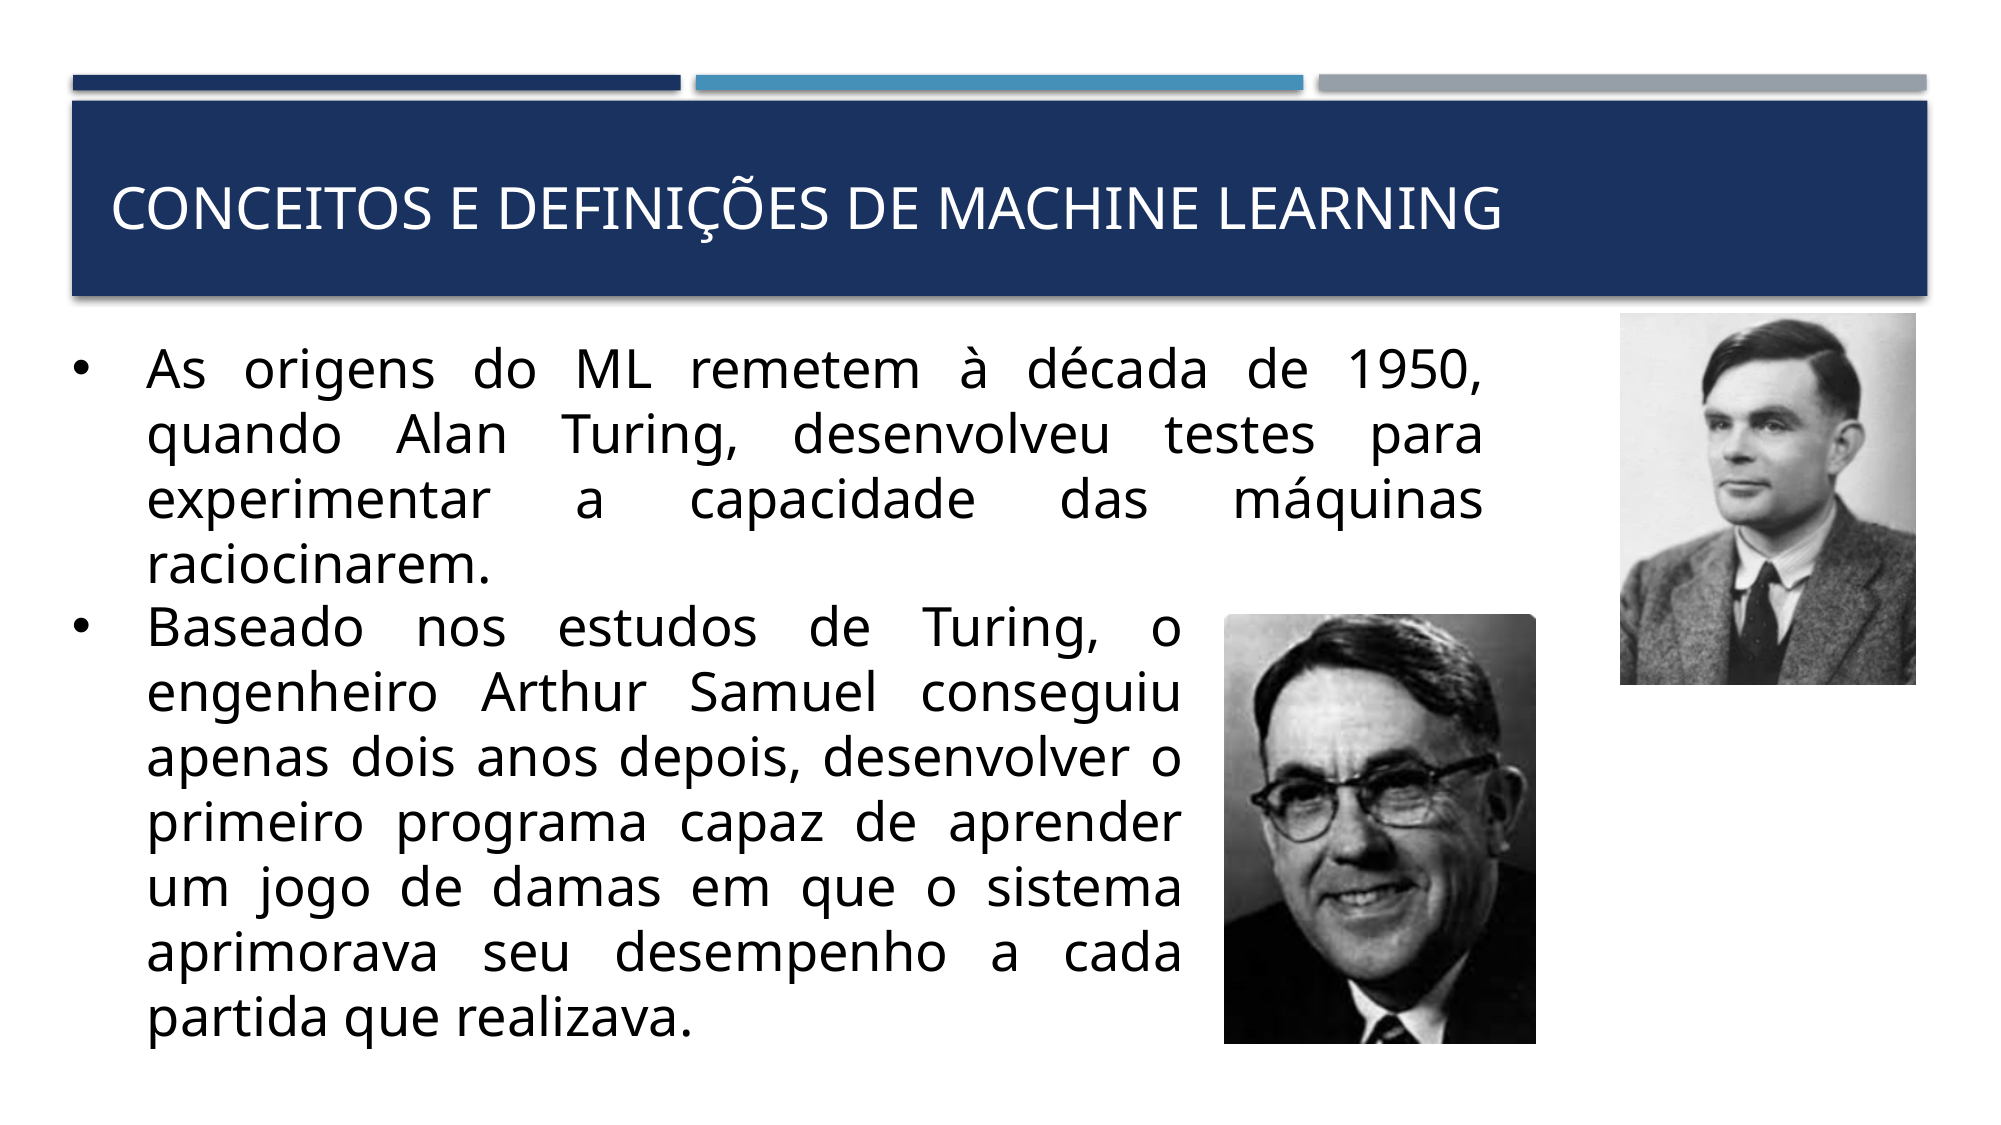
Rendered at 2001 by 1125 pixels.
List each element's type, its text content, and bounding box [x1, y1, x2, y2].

text_box Conceitos e definições de machine learning [95, 130, 1905, 249]
picture [1223, 613, 1536, 1045]
picture [1620, 313, 1917, 685]
text_box Baseado nos estudos de Turing, o engenheiro Arthur Samuel conseguiu apenas dois anos depois, desenvolver o primeiro programa capaz de aprender um jogo de damas em que o sistema aprimorava seu desempenho a cada partida que realizava. [71, 592, 1185, 851]
text_box As origens do ML remetem à década de 1950, quando Alan Turing, desenvolveu testes para experimentar a capacidade das máquinas raciocinarem. [71, 334, 1487, 593]
